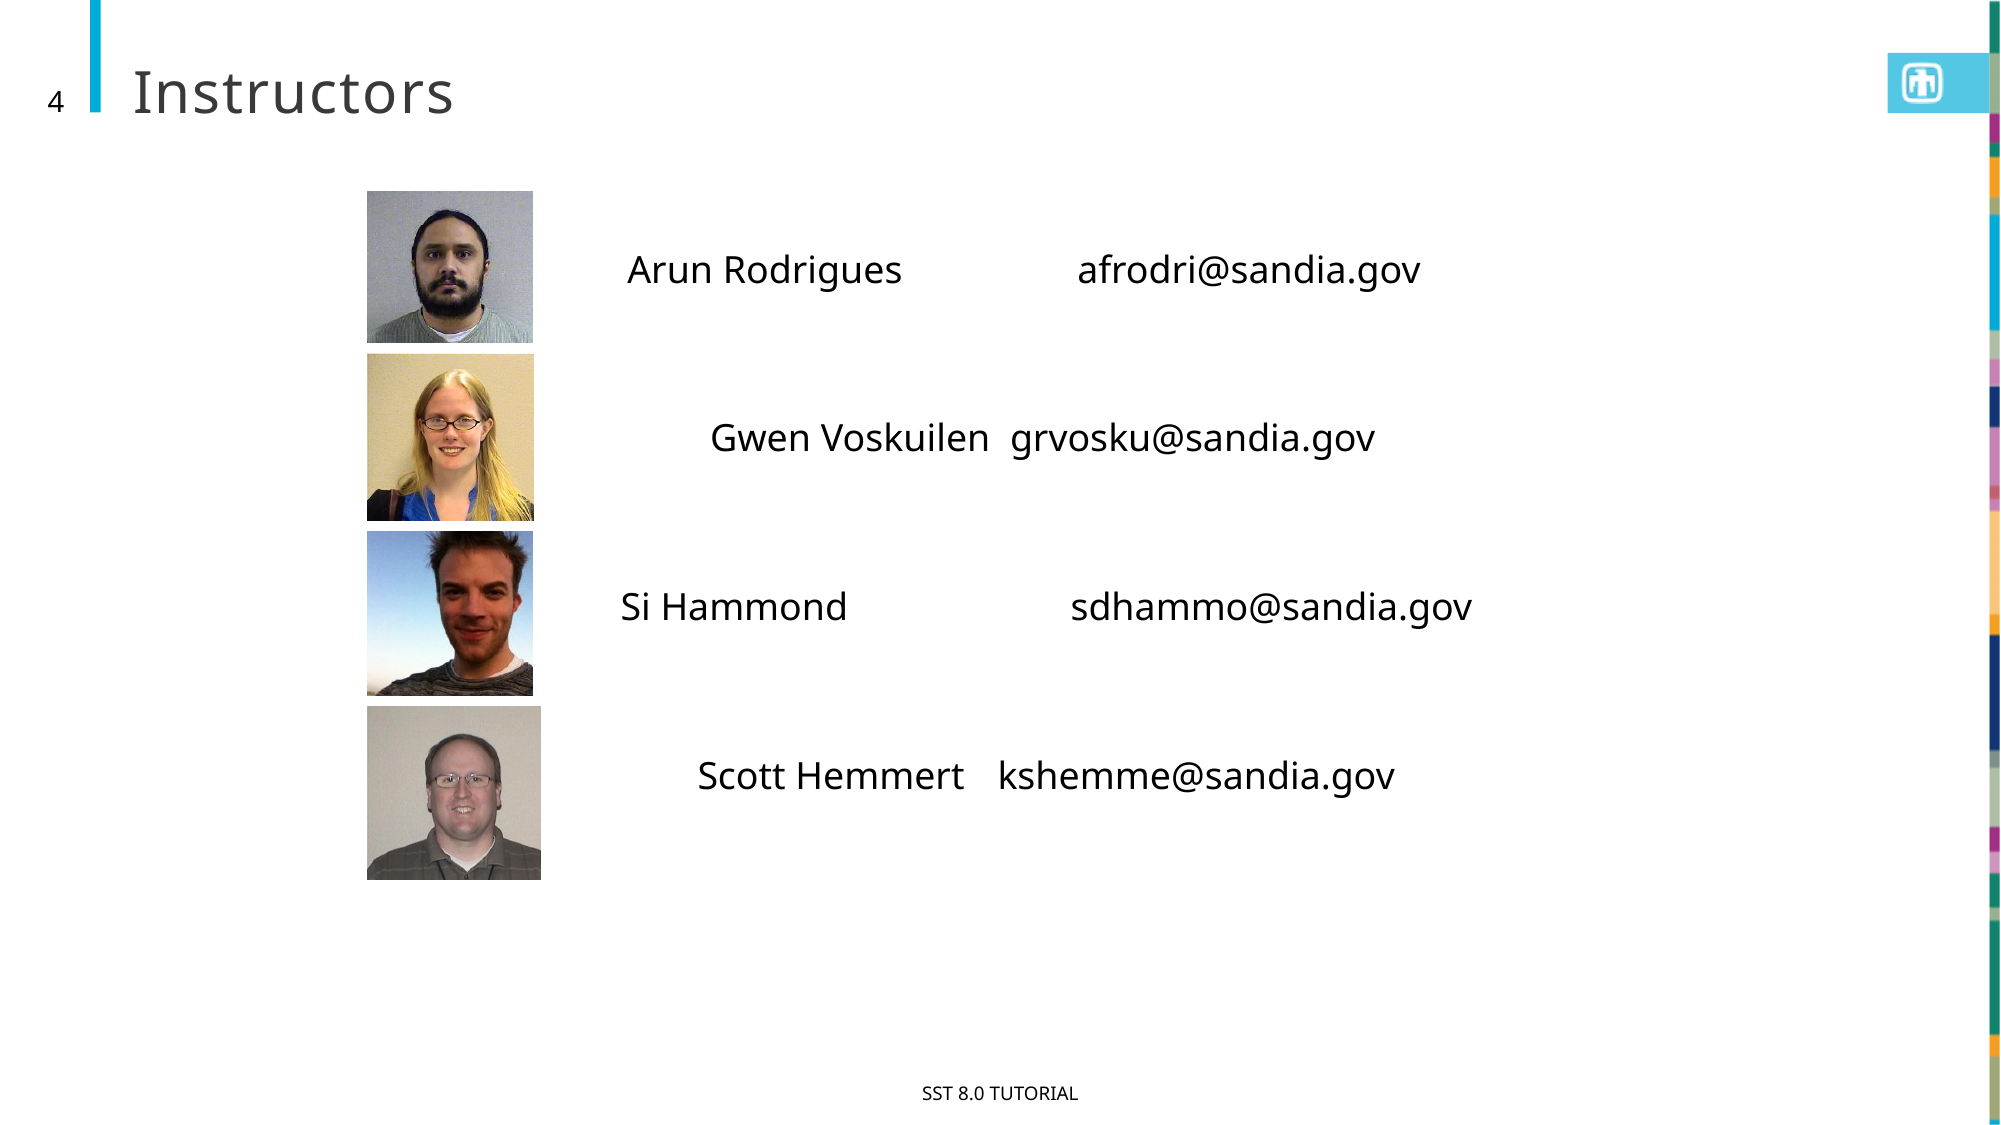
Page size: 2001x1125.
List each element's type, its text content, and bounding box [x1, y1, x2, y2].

picture [1990, 330, 1999, 1120]
text_box Si Hammond sdhammo@sandia.gov [605, 575, 1488, 636]
picture [367, 530, 533, 697]
text_box Gwen Voskuilen grvosku@sandia.gov [695, 406, 1437, 467]
picture [367, 190, 533, 344]
footer SST 8.0 Tutorial [604, 1063, 1396, 1124]
picture [367, 706, 542, 881]
picture [1901, 62, 1944, 104]
slide_number 4 [10, 73, 80, 133]
text_box Arun Rodrigues afrodri@sandia.gov [612, 238, 1436, 299]
title Instructors [118, 39, 1769, 133]
picture [1990, 1, 1999, 215]
picture [367, 353, 535, 521]
text_box Scott Hemmert kshemme@sandia.gov [682, 744, 1410, 805]
